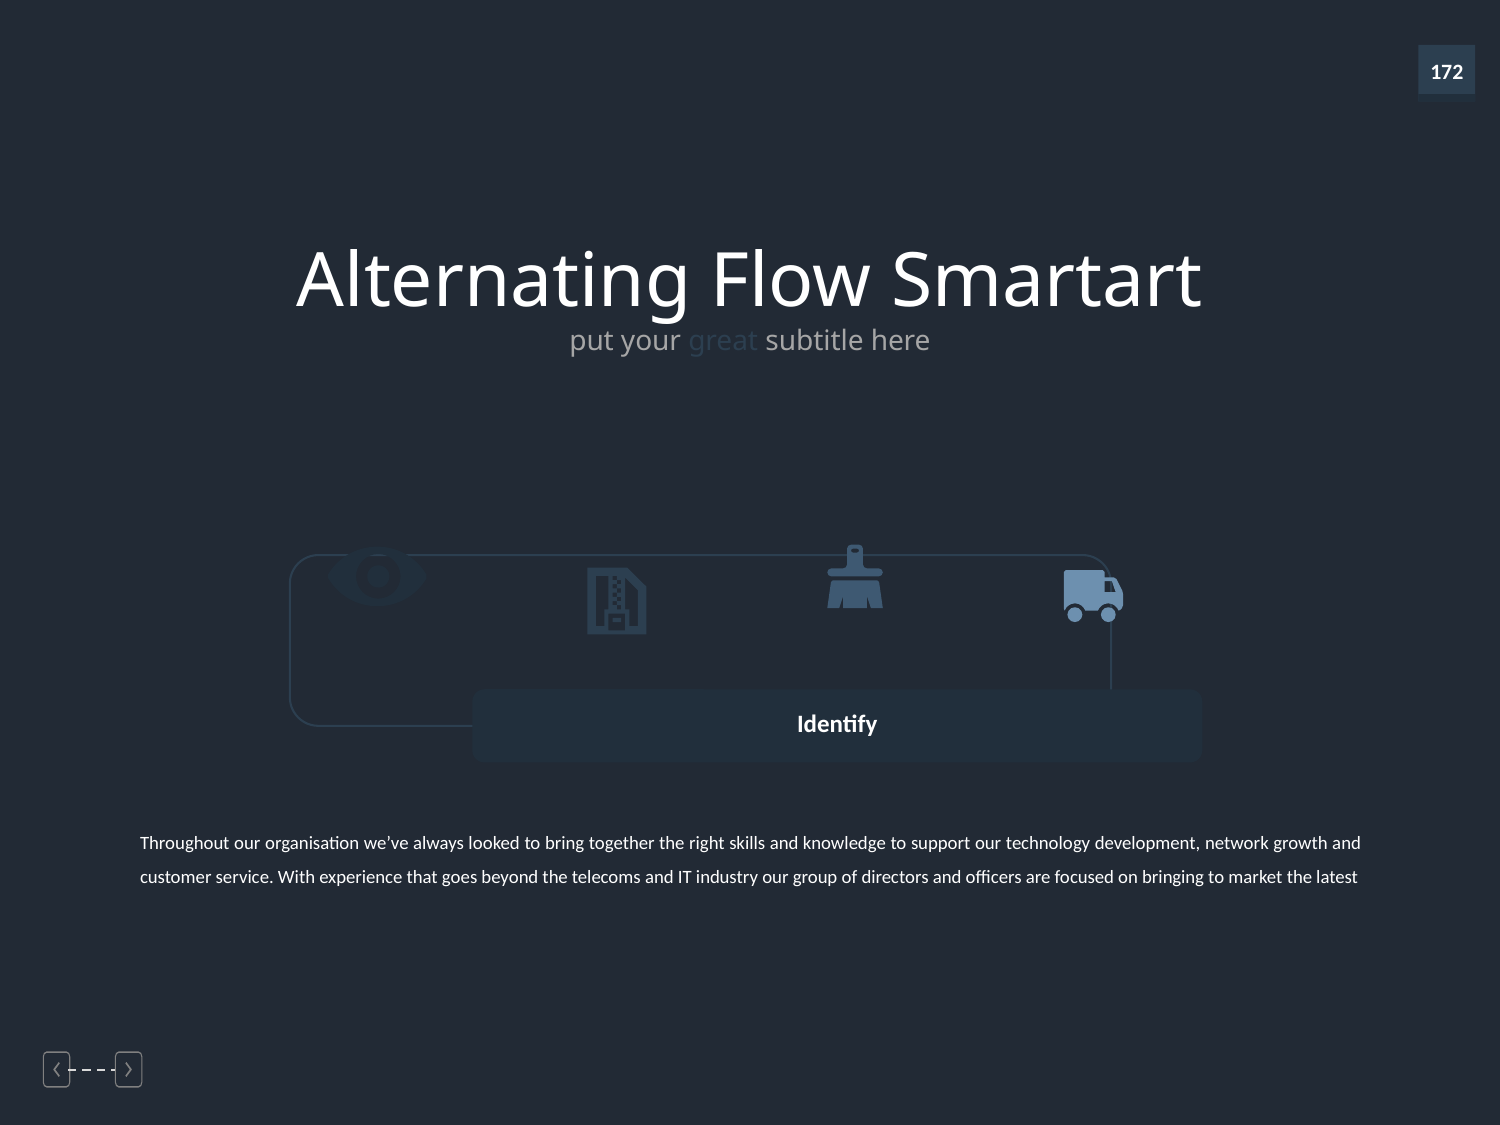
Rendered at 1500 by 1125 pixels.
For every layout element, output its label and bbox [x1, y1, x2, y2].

text_box [125, 812, 1375, 895]
text_box [282, 224, 1218, 364]
text_box [289, 413, 1203, 763]
